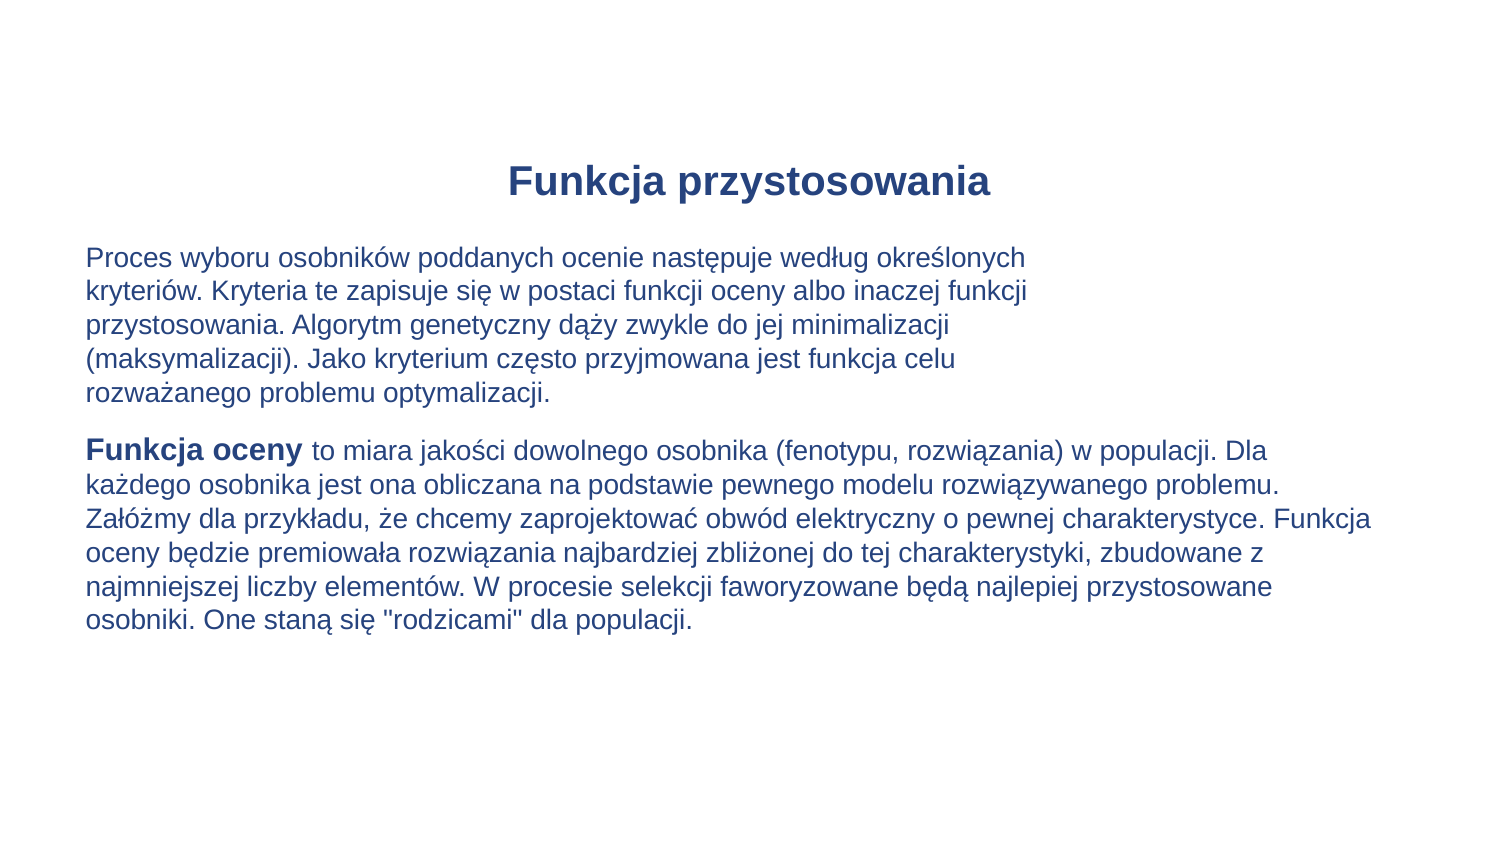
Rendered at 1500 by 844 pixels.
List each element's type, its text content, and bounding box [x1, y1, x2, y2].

text_box Proces wyboru osobników poddanych ocenie następuje według określonych kryteriów. Kryteria te zapisuje się w postaci funkcji oceny albo inaczej funkcji przystosowania. Algorytm genetyczny dąży zwykle do jej minimalizacji (maksymalizacji). Jako kryterium często przyjmowana jest funkcja celu rozważanego problemu optymalizacji. [70, 231, 1125, 415]
text_box Funkcja oceny to miara jakości dowolnego osobnika (fenotypu, rozwiązania) w populacji. Dla każdego osobnika jest ona obliczana na podstawie pewnego modelu rozwiązywanego problemu. Załóżmy dla przykładu, że chcemy zaprojektować obwód elektryczny o pewnej charakterystyce. Funkcja oceny będzie premiowała rozwiązania najbardziej zbliżonej do tej charakterystyki, zbudowane z najmniejszej liczby elementów. W procesie selekcji faworyzowane będą najlepiej przystosowane osobniki. One staną się "rodzicami" dla populacji. [70, 421, 1390, 643]
title Funkcja przystosowania [70, 89, 1428, 212]
